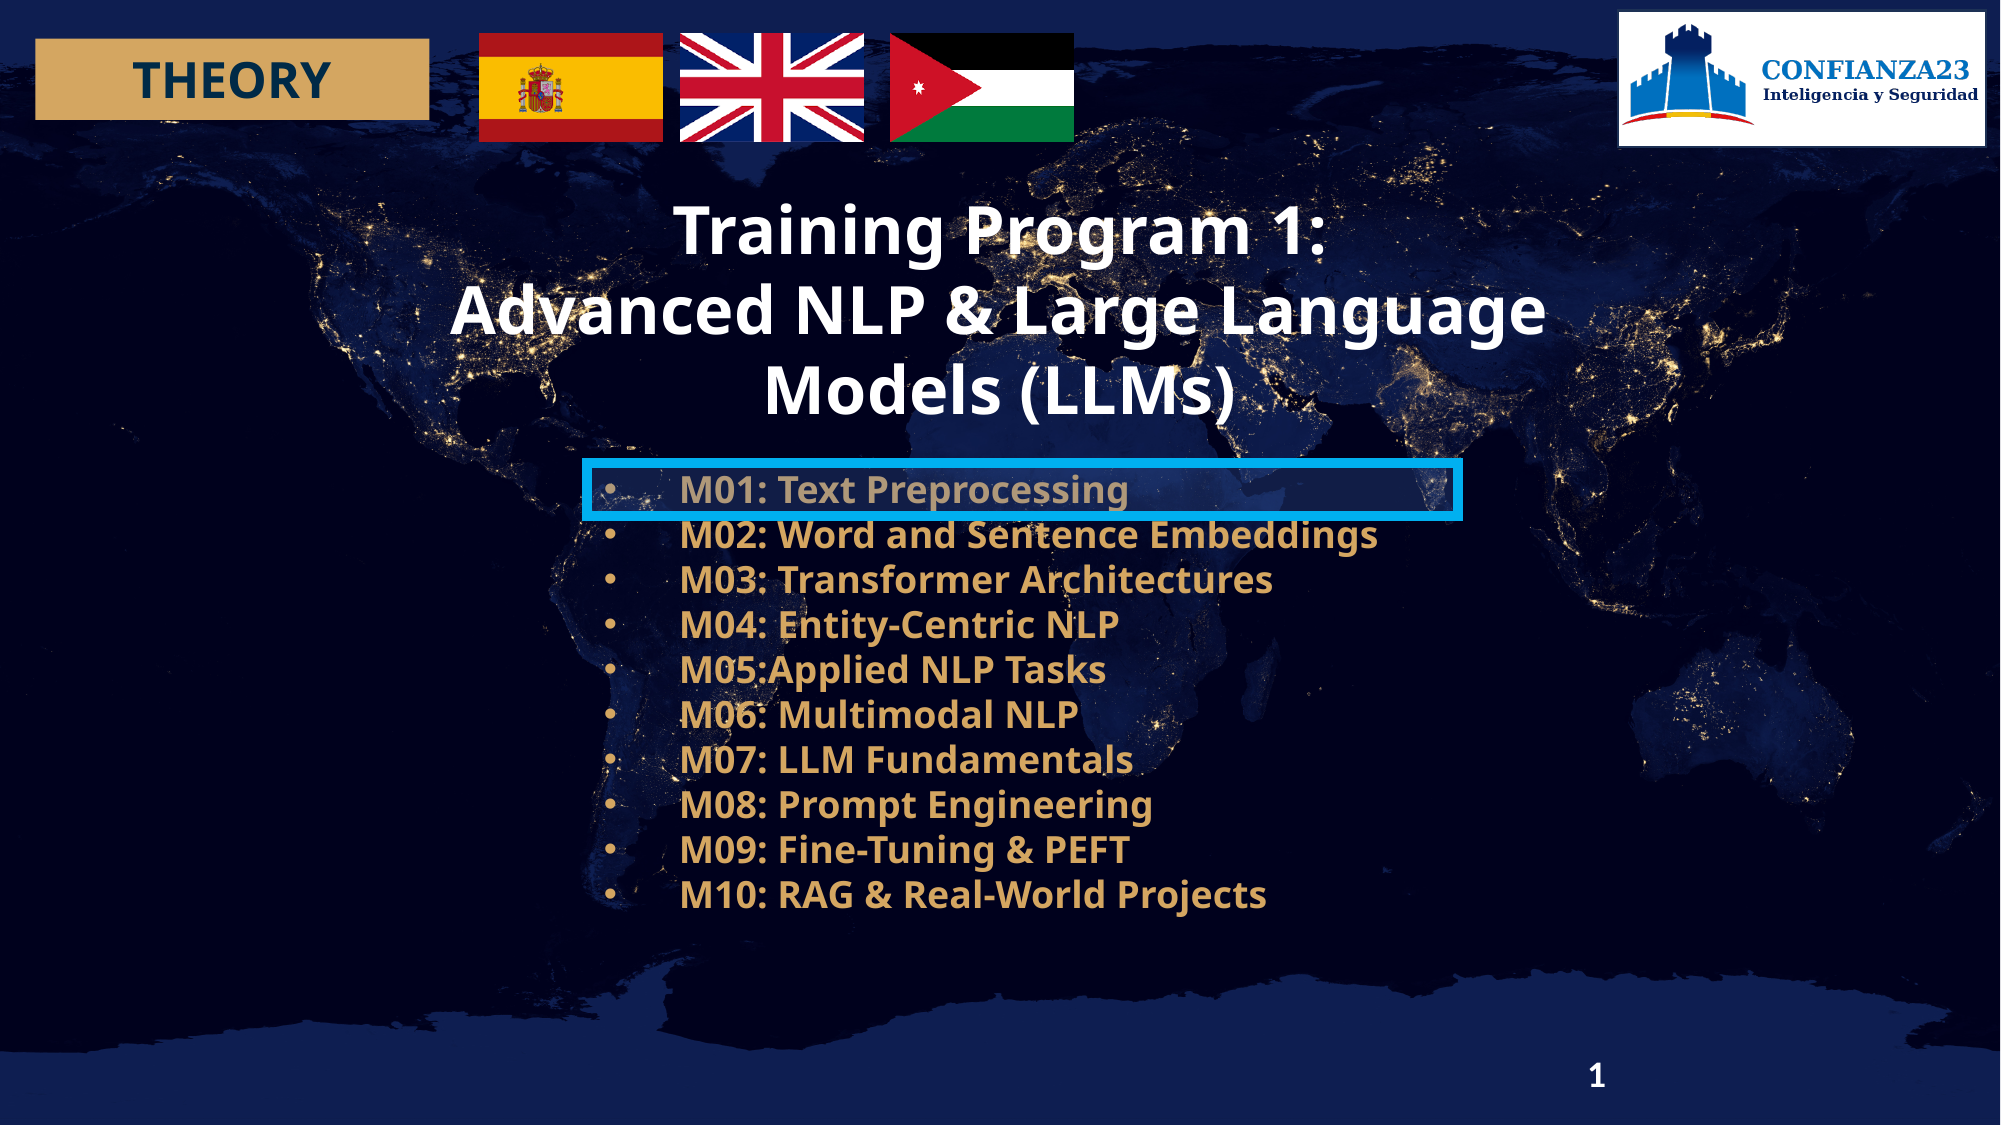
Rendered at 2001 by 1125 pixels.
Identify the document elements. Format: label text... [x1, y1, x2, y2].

picture [680, 33, 864, 142]
text_box M01: Text Preprocessing M02: Word and Sentence Embeddings M03: Transformer Architectures M04: Entity-Centric NLP M05:Applied NLP Tasks M06: Multimodal NLP M07: LLM Fundamentals M08: Prompt Engineering M09: Fine-Tuning & PEFT M10: RAG & Real-World Projects [311, 458, 1624, 923]
text_box Training Program 1: Advanced NLP & Large Language Models (LLMs) [375, 180, 1625, 436]
picture [1617, 18, 1986, 137]
text_box THEORY [117, 41, 347, 117]
picture [890, 33, 1074, 142]
text_box [34, 38, 430, 121]
picture [479, 33, 663, 142]
text_box [586, 462, 1459, 517]
